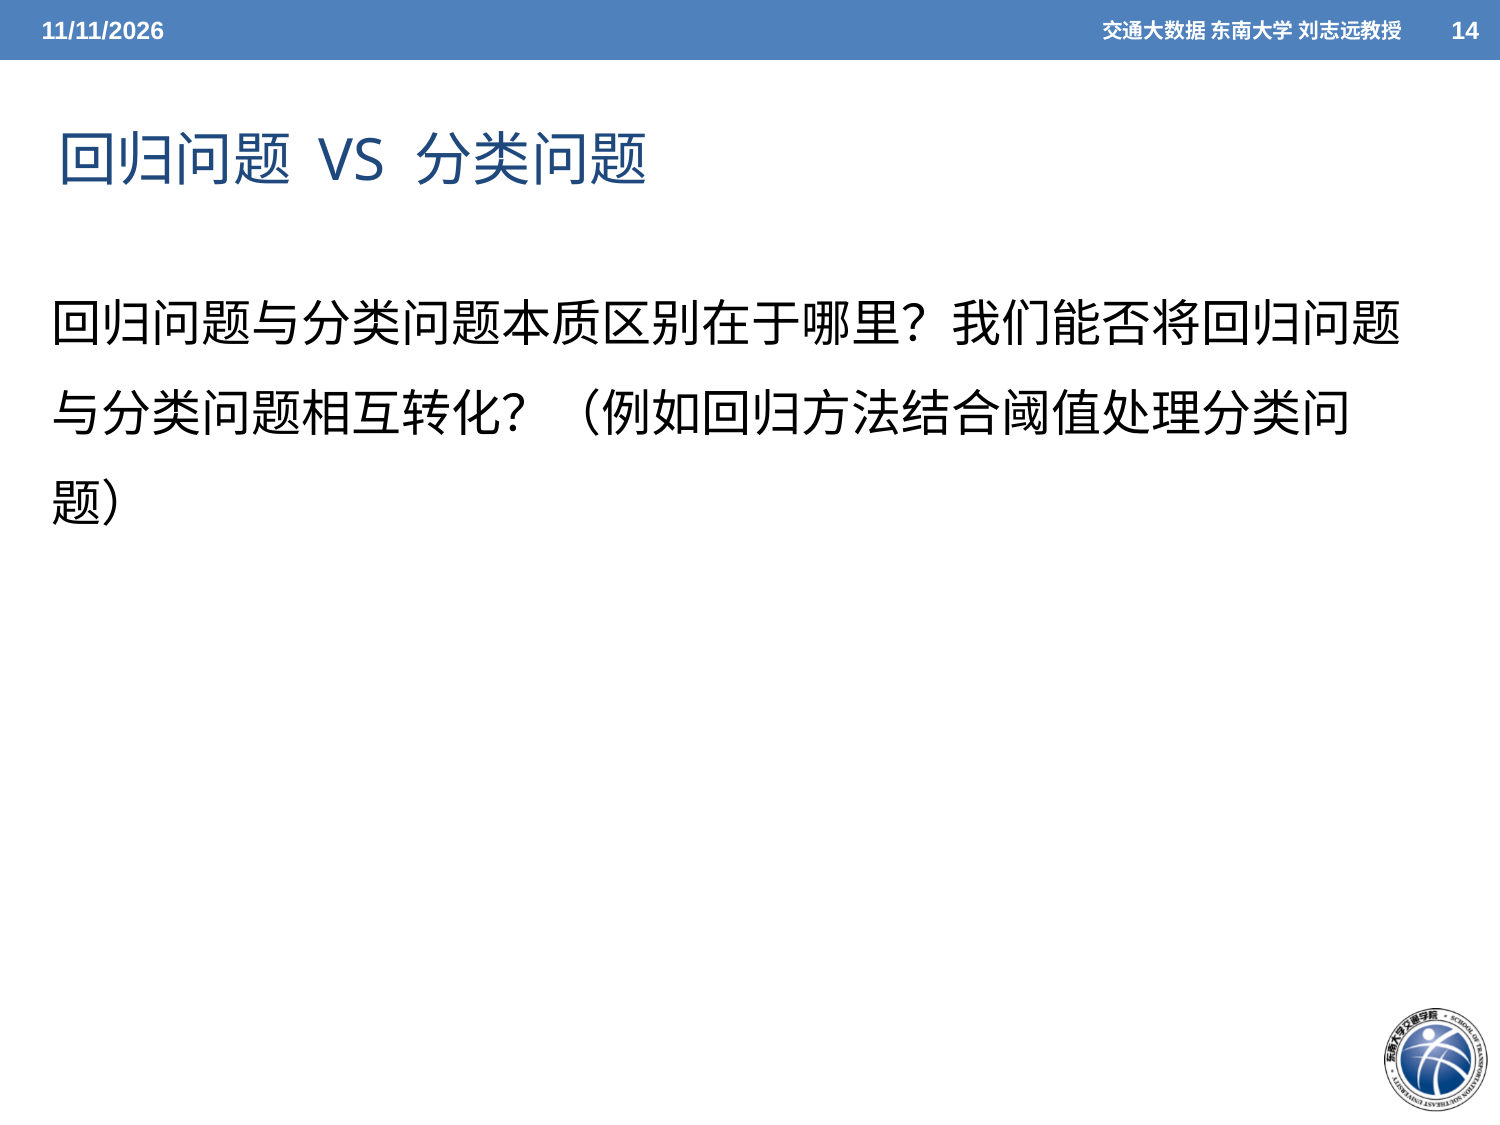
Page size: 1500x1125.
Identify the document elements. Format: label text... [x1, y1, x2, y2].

picture [1384, 1008, 1489, 1112]
text_box 回归问题与分类问题本质区别在于哪里？我们能否将回归问题与分类问题相互转化？（例如回归方法结合阈值处理分类问题） [36, 254, 1437, 540]
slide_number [26, 2, 502, 58]
text_box 回归问题 VS 分类问题 [43, 114, 982, 200]
slide_number 14 [1436, 2, 1500, 58]
footer 交通大数据 东南大学 刘志远教授 [624, 2, 1418, 58]
